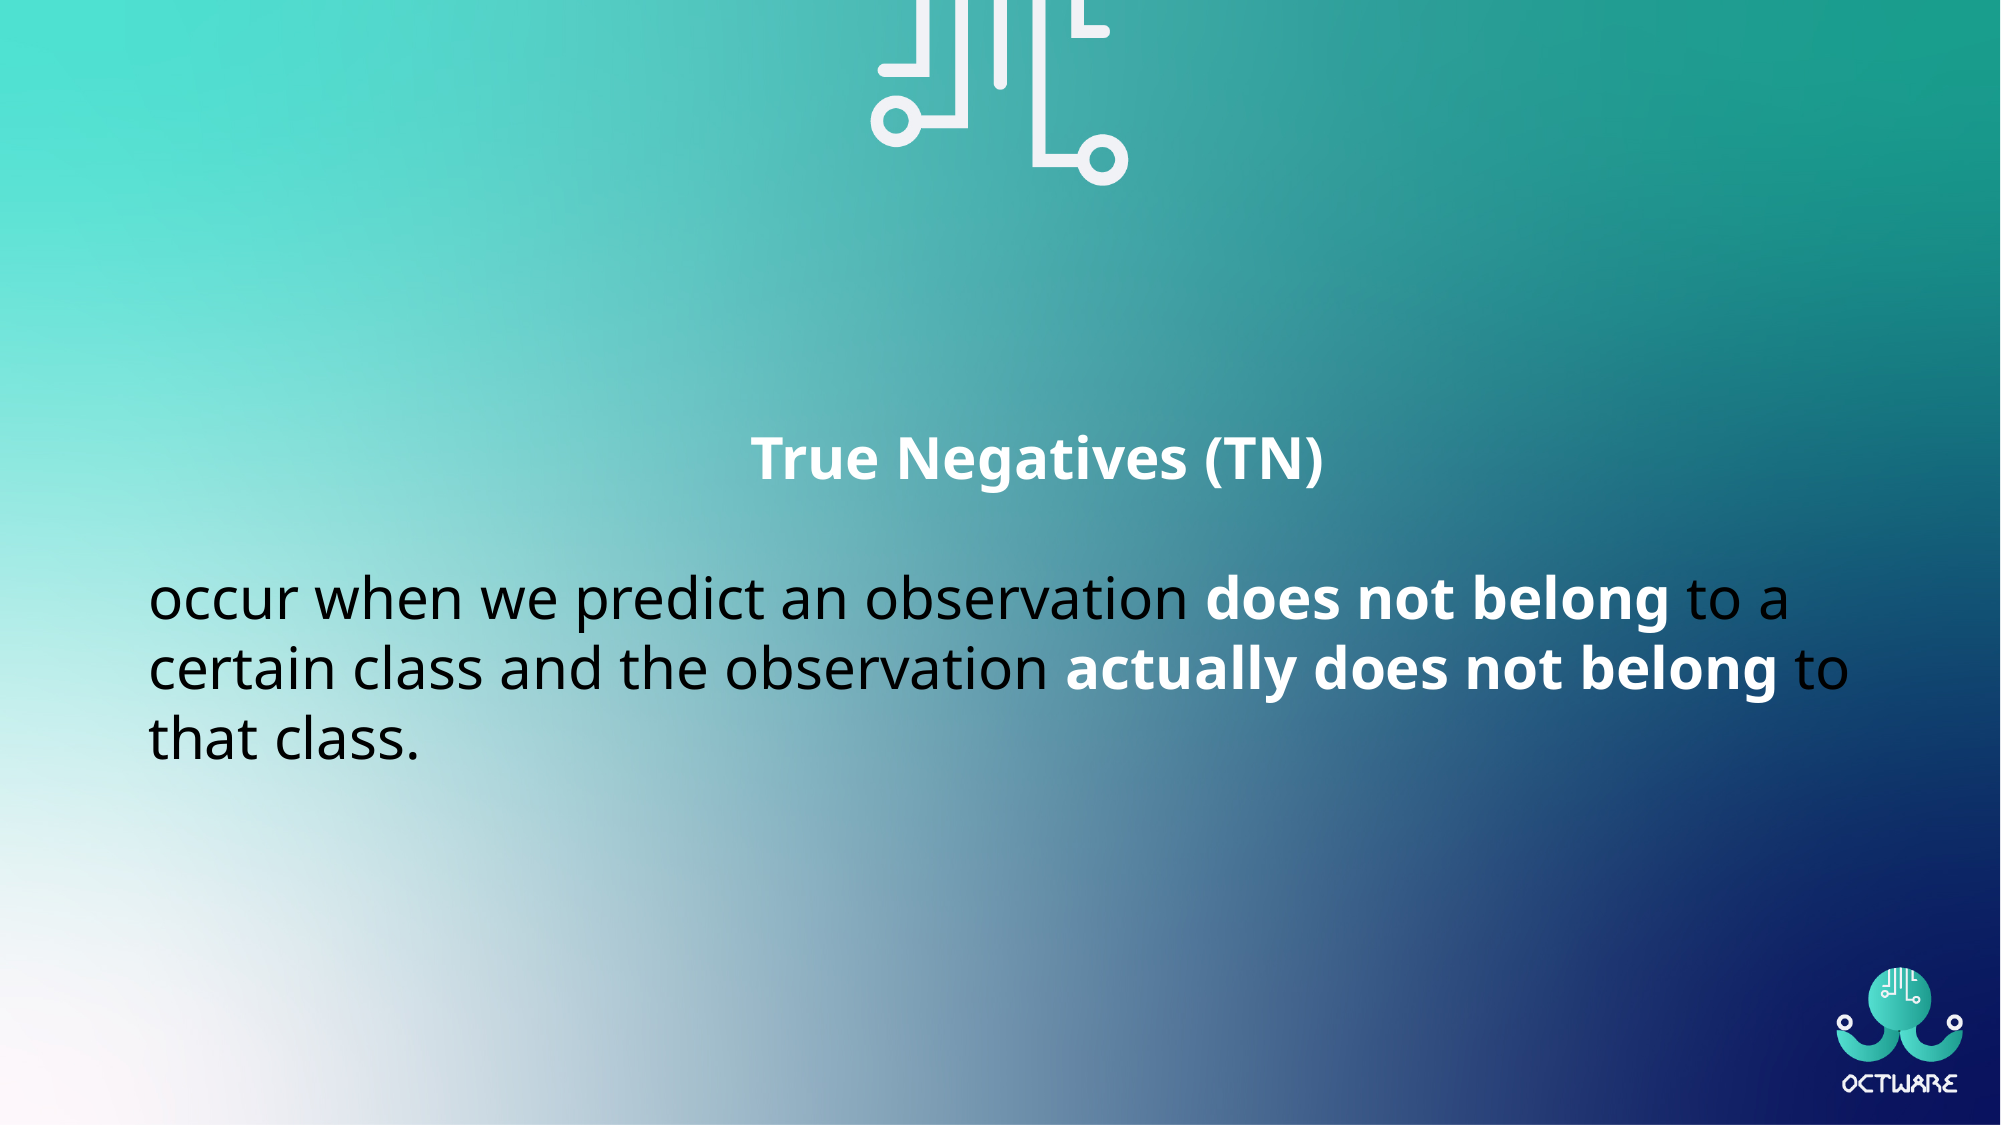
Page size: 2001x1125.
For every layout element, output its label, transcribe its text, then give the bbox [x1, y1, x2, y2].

picture [0, 0, 2001, 1125]
text_box True Negatives (TN) occur when we predict an observation does not belong to a certain class and the observation actually does not belong to that class. [58, 413, 1942, 779]
subtitle [153, 309, 1847, 413]
subtitle [153, 779, 1847, 988]
